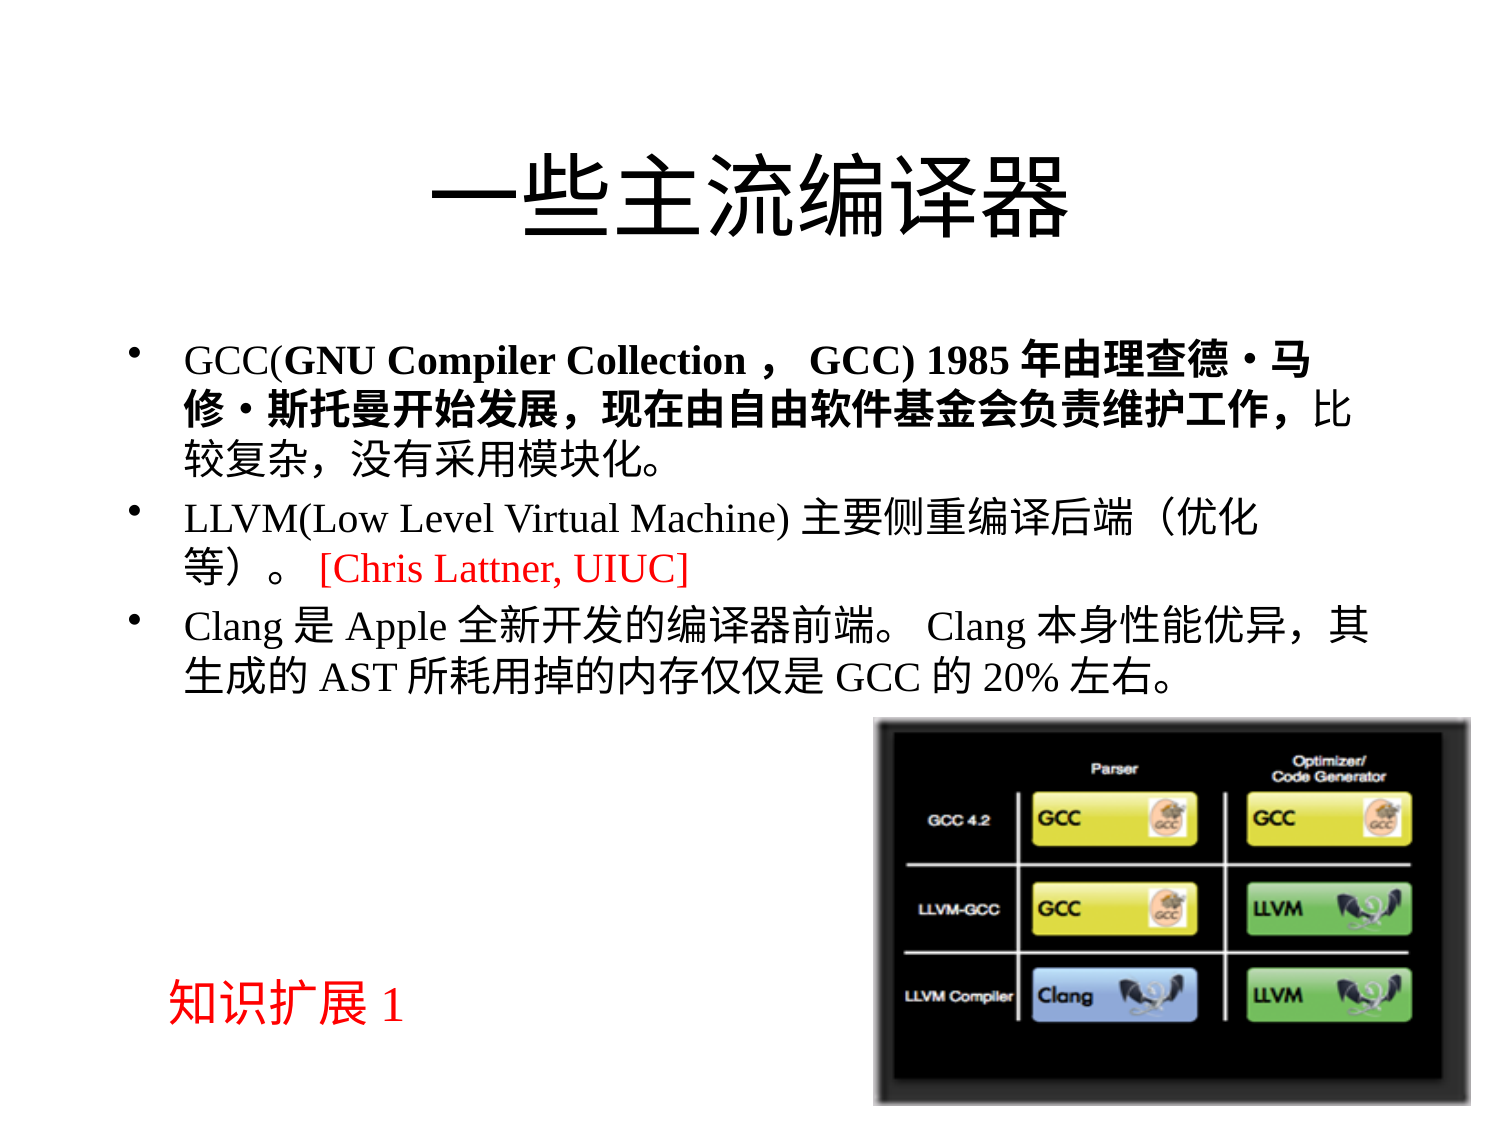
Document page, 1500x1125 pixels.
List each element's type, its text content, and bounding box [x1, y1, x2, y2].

title 一些主流编译器 [112, 99, 1388, 288]
picture [872, 717, 1471, 1106]
list GCC(GNU Compiler Collection，GCC) 1985年由理查德•马修•斯托曼开始发展，现在由自由软件基金会负责维护工作，比较复杂，没有采用模块化。 LLVM(Low Level Virtual Machine)主要侧重编译后端（优化等）。[Chris Lattner, UIUC] Clang是Apple全新开发的编译器前端。Clang本身性能优异，其生成的AST所耗用掉的内存仅仅是GCC的20%左右。 [112, 324, 1388, 1001]
text_box 知识扩展1 [153, 964, 421, 1039]
